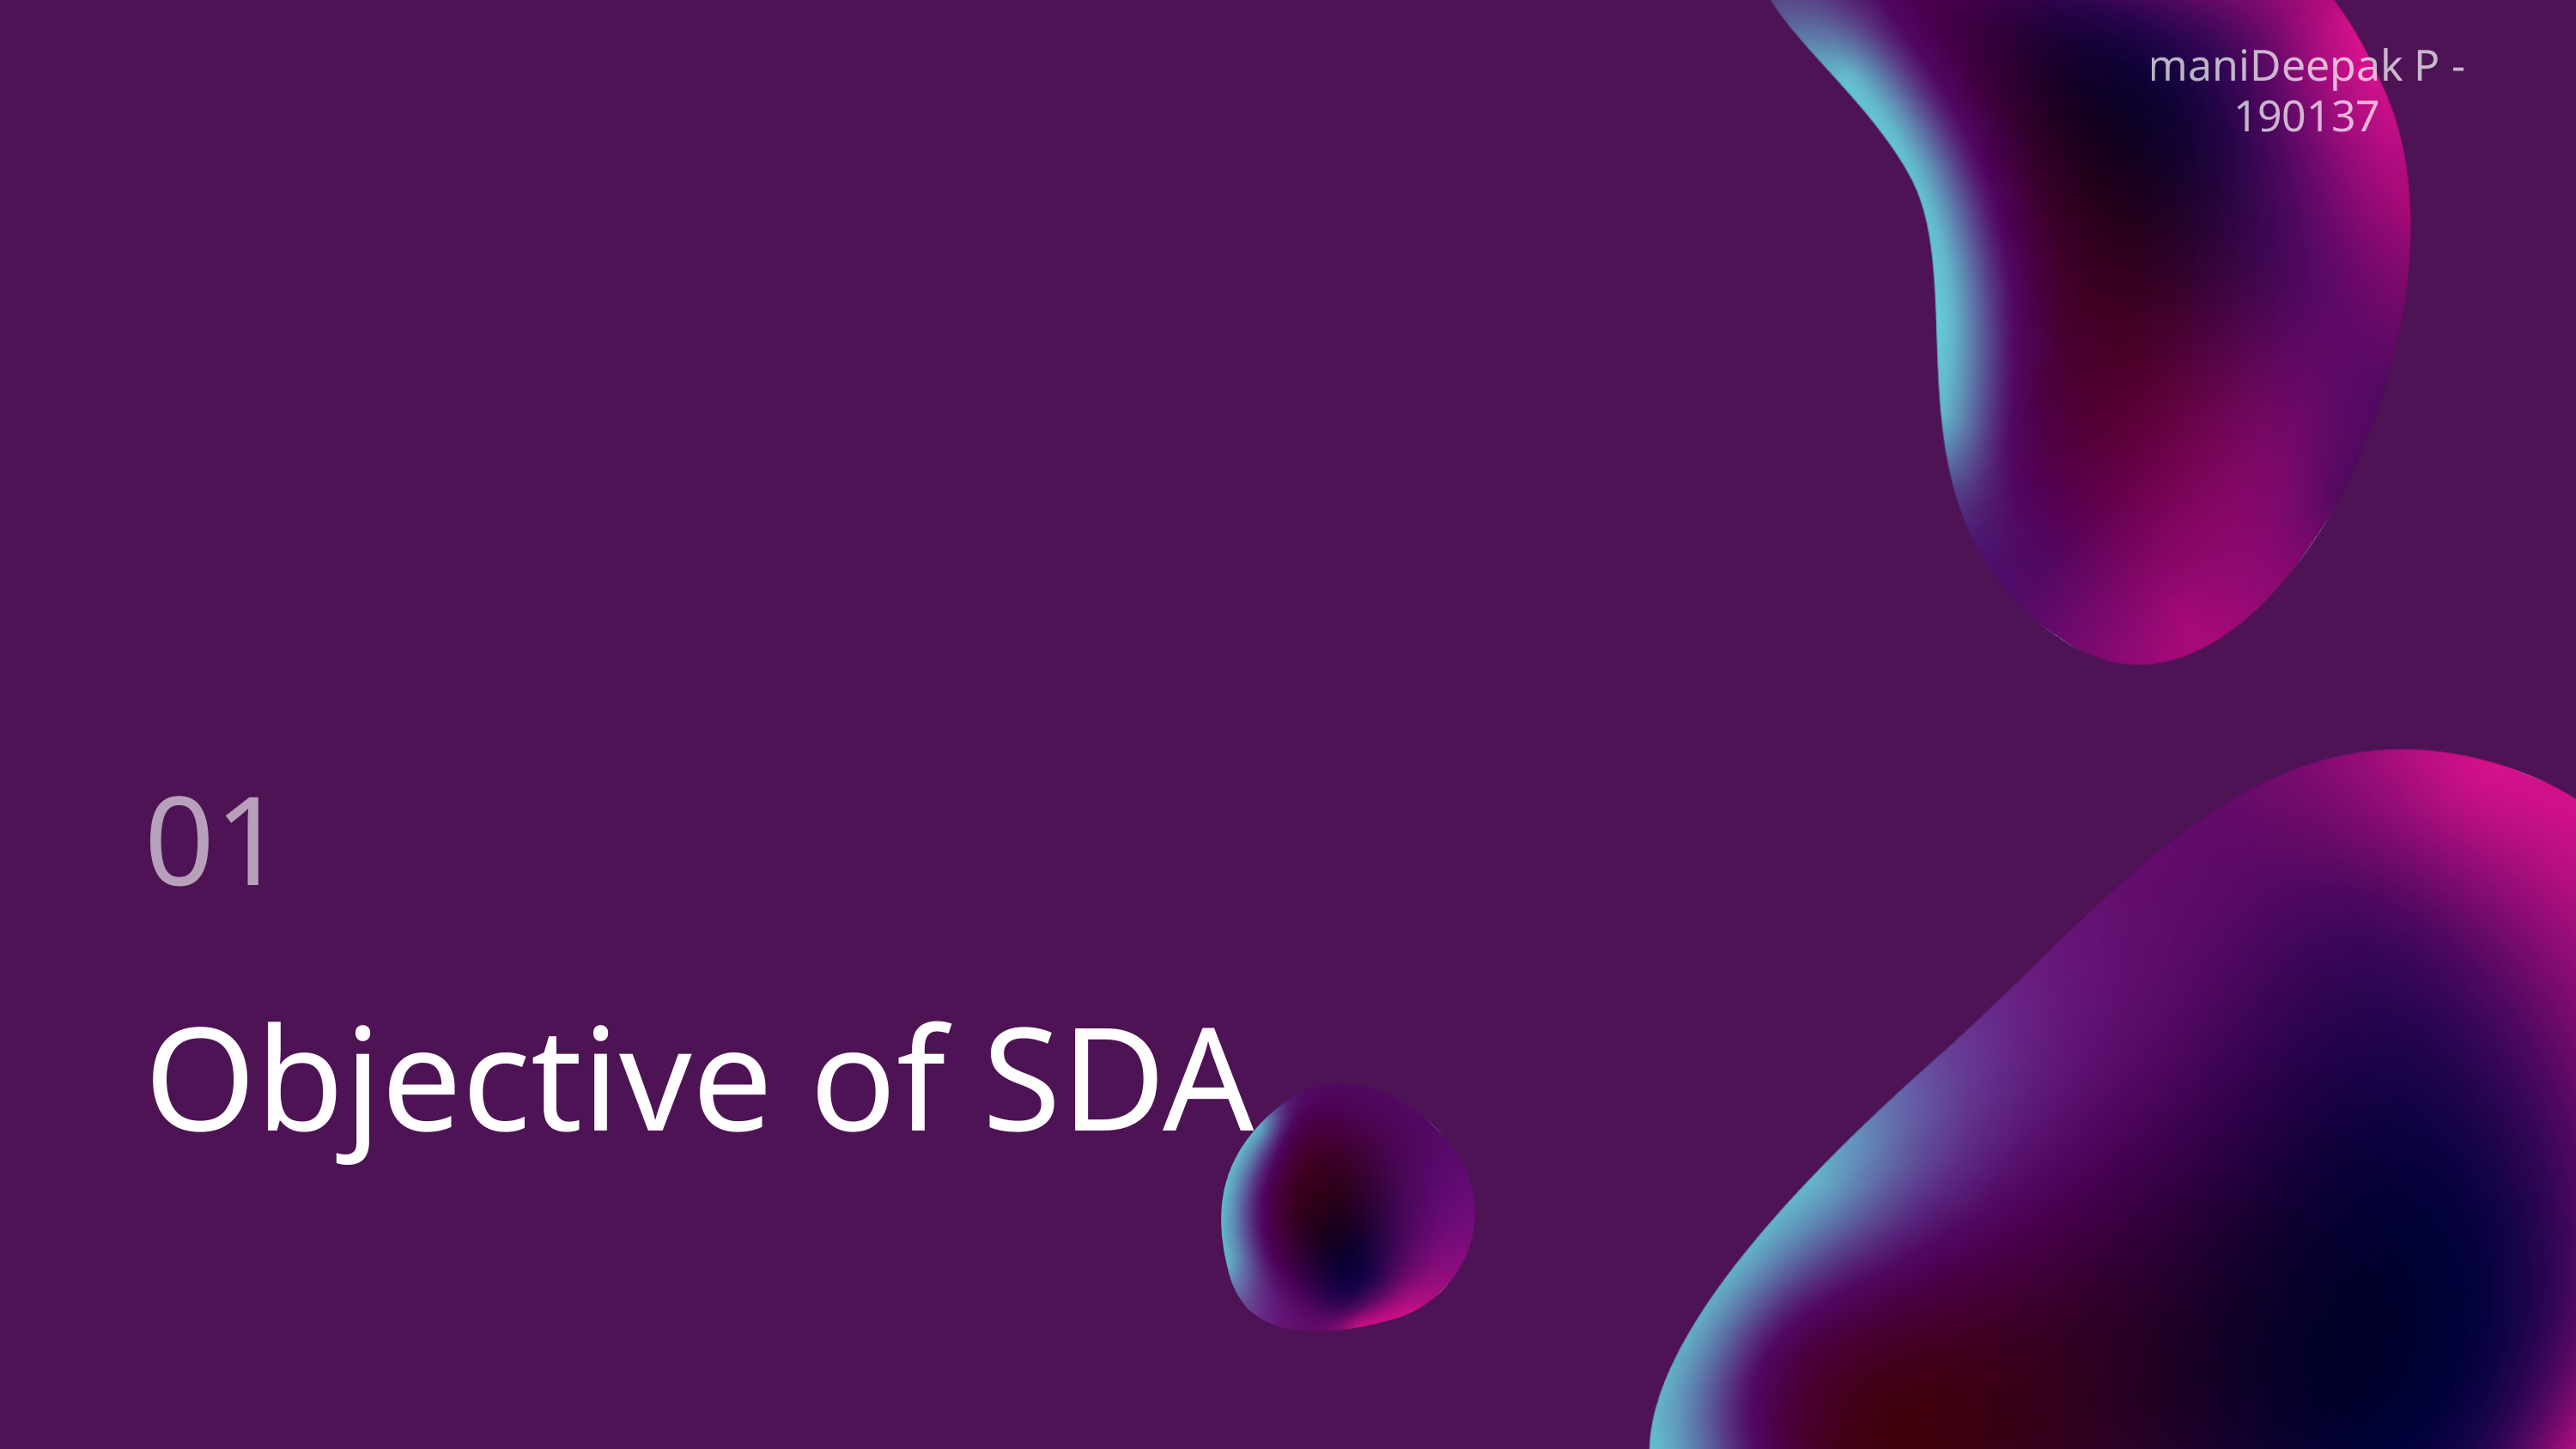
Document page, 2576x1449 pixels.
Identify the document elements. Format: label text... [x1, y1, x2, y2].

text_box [144, 764, 1404, 1313]
text_box maniDeepak P - 190137 [2400, 39, 2538, 141]
picture [1211, 1094, 1519, 1396]
picture [1522, 0, 2576, 1449]
